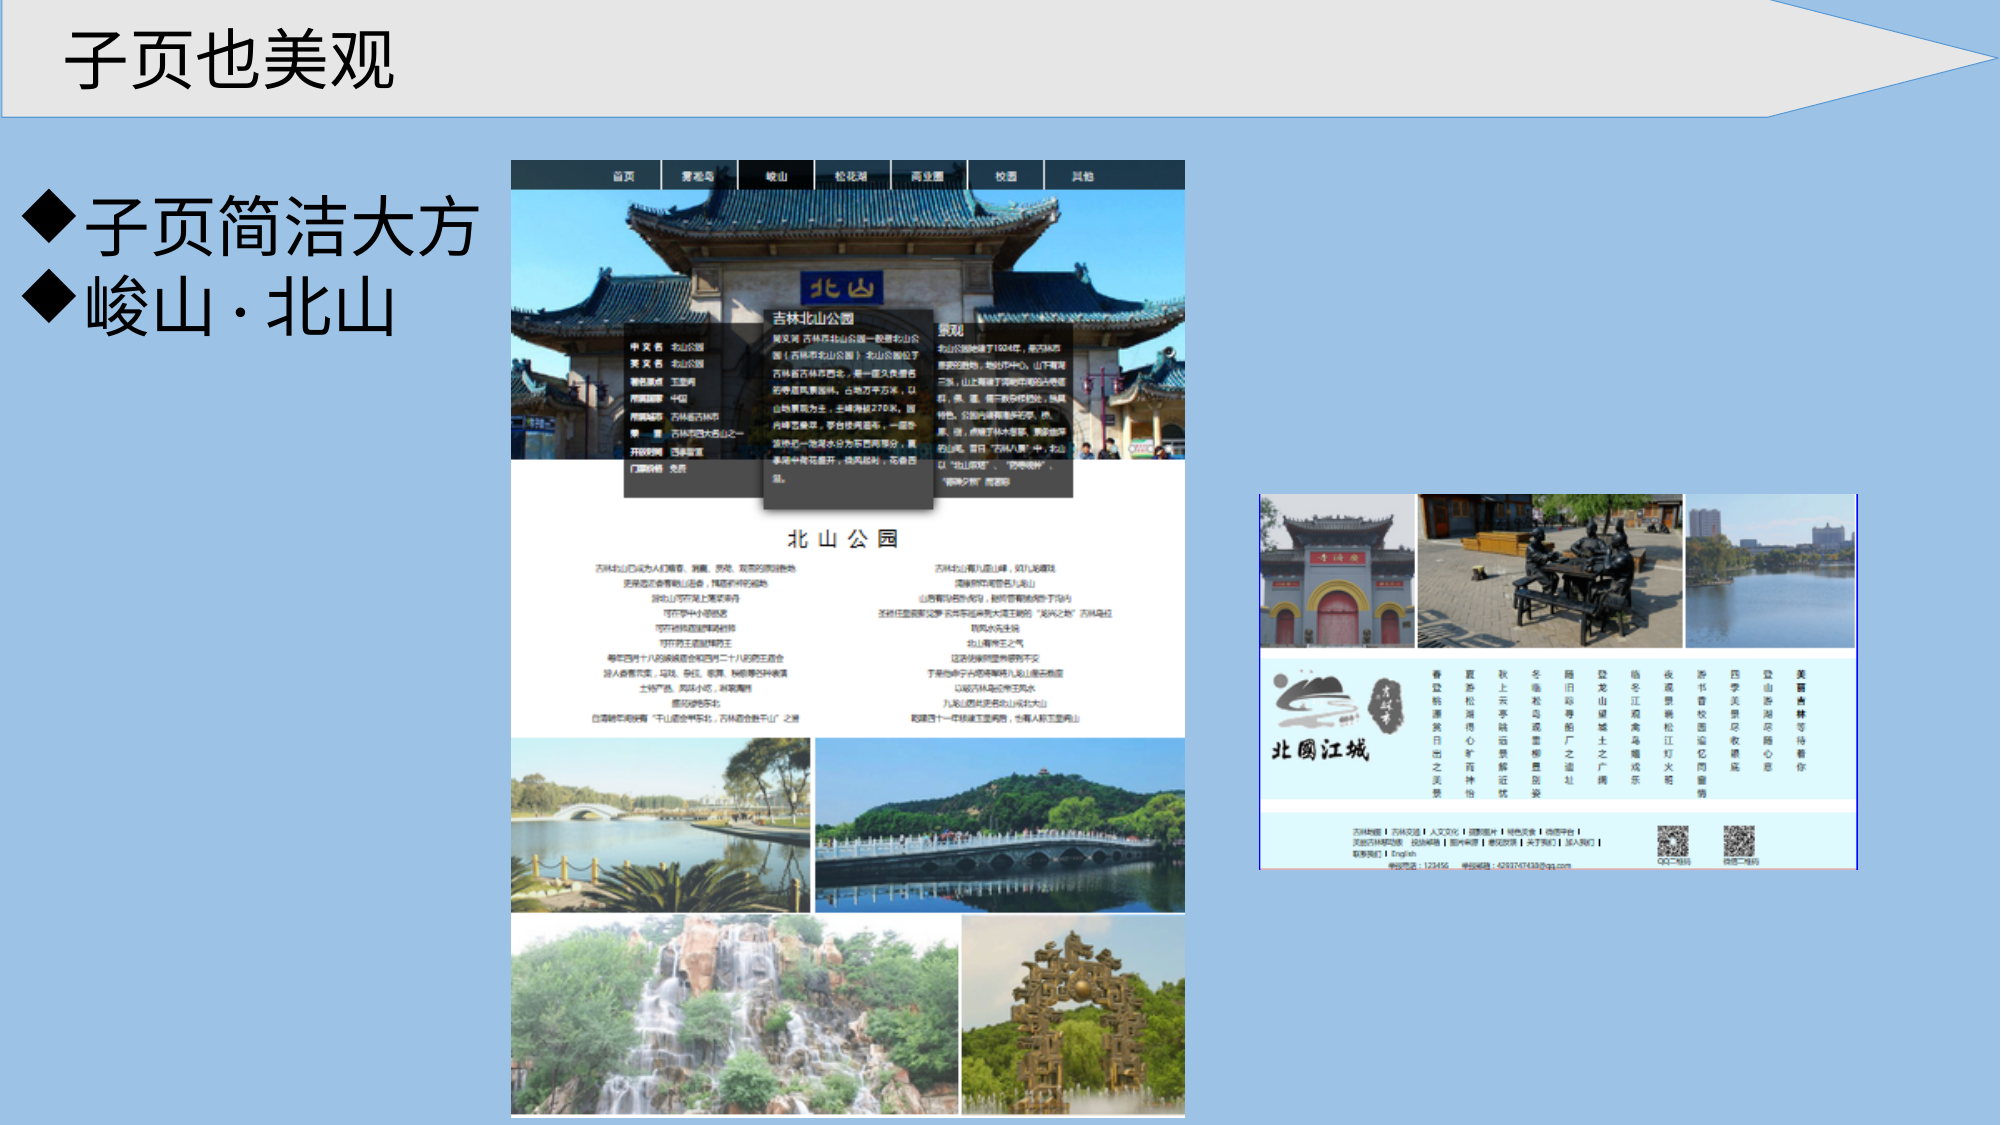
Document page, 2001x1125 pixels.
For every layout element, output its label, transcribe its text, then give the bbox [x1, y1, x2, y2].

text_box 子页也美观 [1, 0, 1999, 118]
picture [511, 160, 1185, 1118]
picture [1259, 494, 1858, 871]
text_box 子页简洁大方 峻山·北山 [1, 176, 511, 352]
